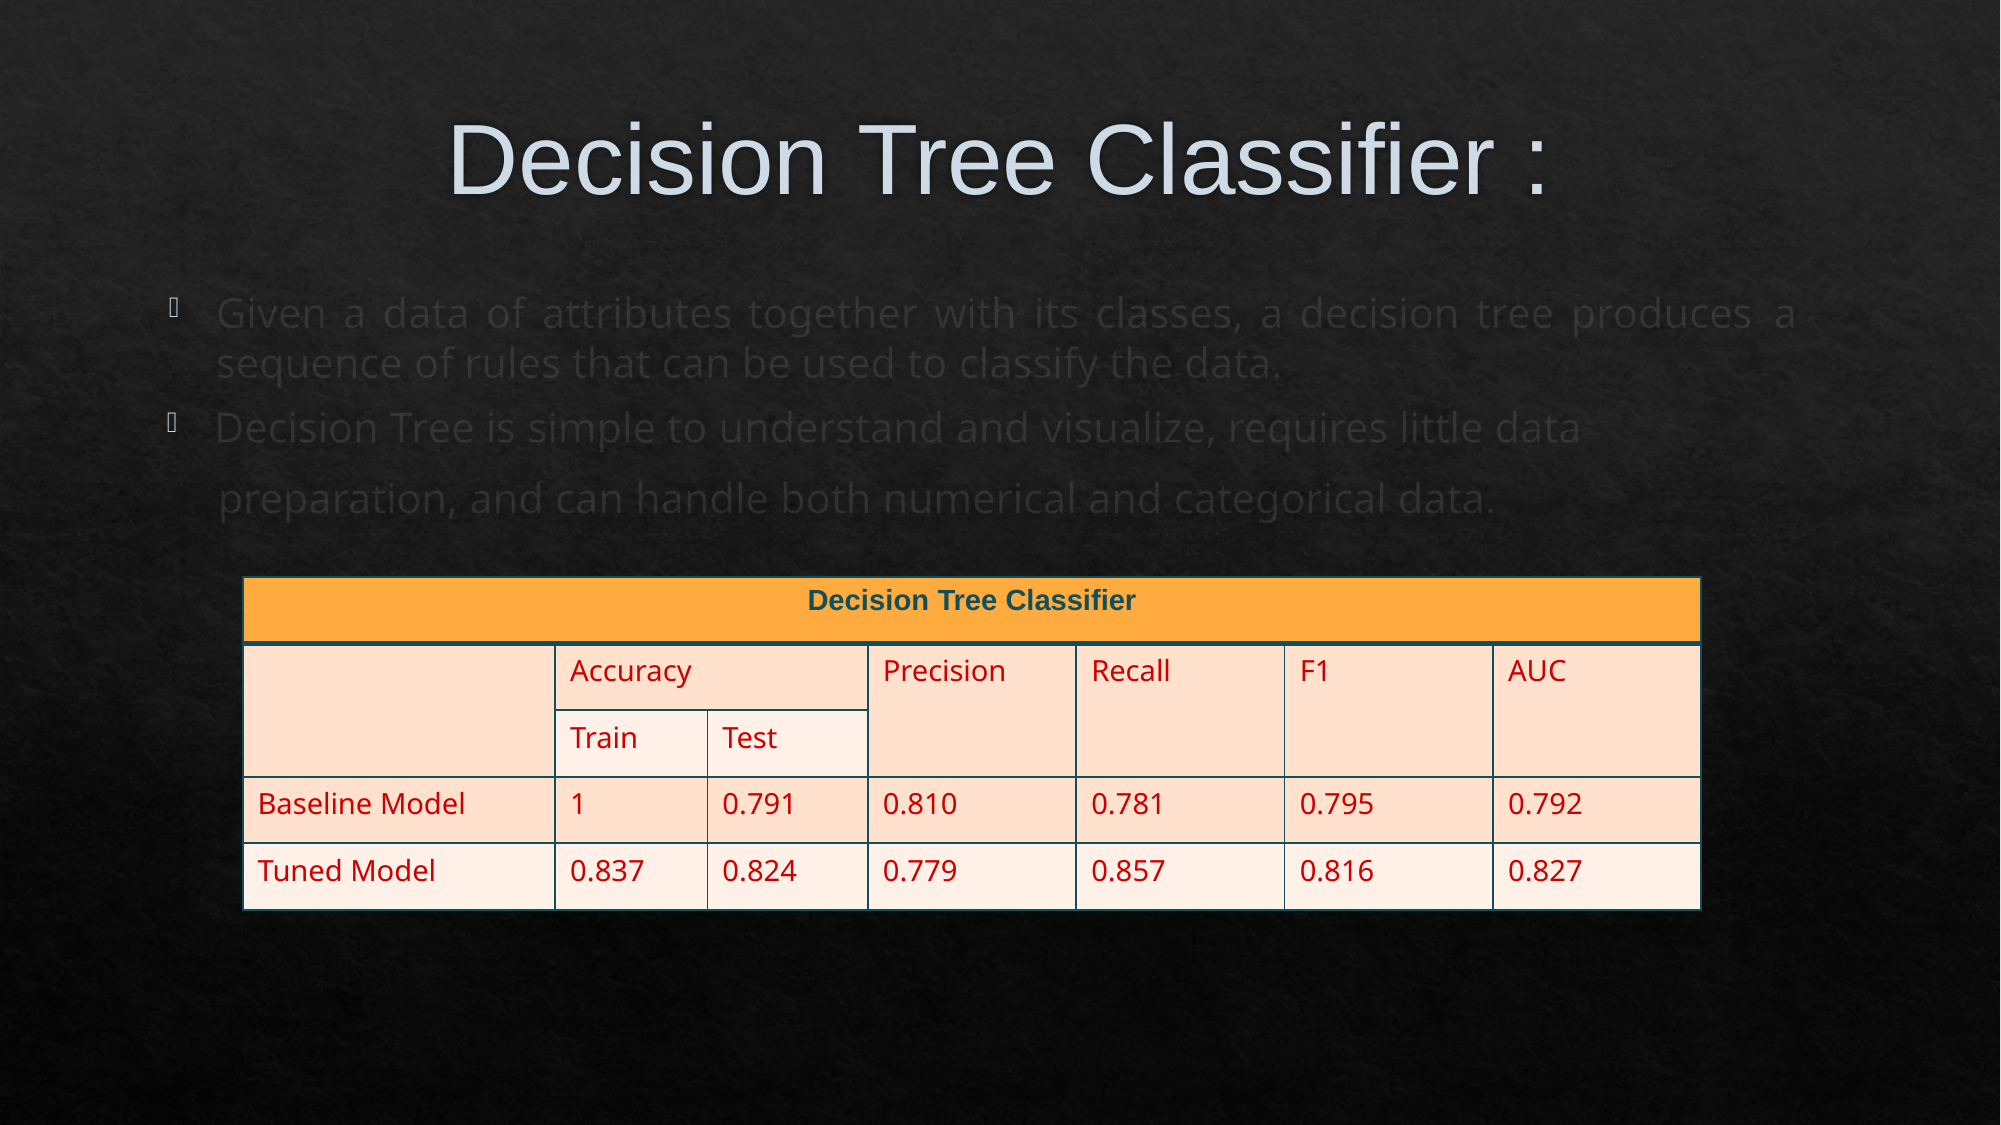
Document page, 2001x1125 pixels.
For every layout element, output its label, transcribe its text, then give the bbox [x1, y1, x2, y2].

table_cell 0.795 [1285, 778, 1492, 842]
table_cell 0.824 [708, 844, 867, 909]
table_cell 1 [556, 778, 707, 842]
table_cell 0.857 [1077, 844, 1284, 909]
table_cell [244, 646, 554, 776]
table_cell Precision [869, 646, 1075, 776]
table_cell Baseline Model [244, 778, 554, 842]
table_cell 0.810 [869, 778, 1075, 842]
table_cell 0.779 [869, 844, 1075, 909]
table_cell 0.781 [1077, 778, 1284, 842]
table_header Decision Tree Classifier [244, 578, 1700, 641]
table_cell 0.837 [556, 844, 707, 909]
table_cell 0.816 [1285, 844, 1492, 909]
table_cell AUC [1494, 646, 1700, 776]
table_cell 0.827 [1494, 844, 1700, 909]
table_cell Test [708, 711, 867, 776]
table_cell 0.791 [708, 778, 867, 842]
table_cell Tuned Model [244, 844, 554, 909]
table_cell 0.792 [1494, 778, 1700, 842]
title Decision Tree Classifier : [149, 99, 1849, 225]
table_cell F1 [1285, 646, 1492, 776]
list Given a data of attributes together with its classes, a decision tree produces a sequence of rules that can be used to classify the data. Decision Tree is simple to understand and visualize, requires little data preparation, and can handle both numerical and categorical data. [149, 278, 1849, 563]
table_cell Recall [1077, 646, 1284, 776]
table_cell Train [556, 711, 707, 776]
table_cell Accuracy [556, 646, 867, 709]
